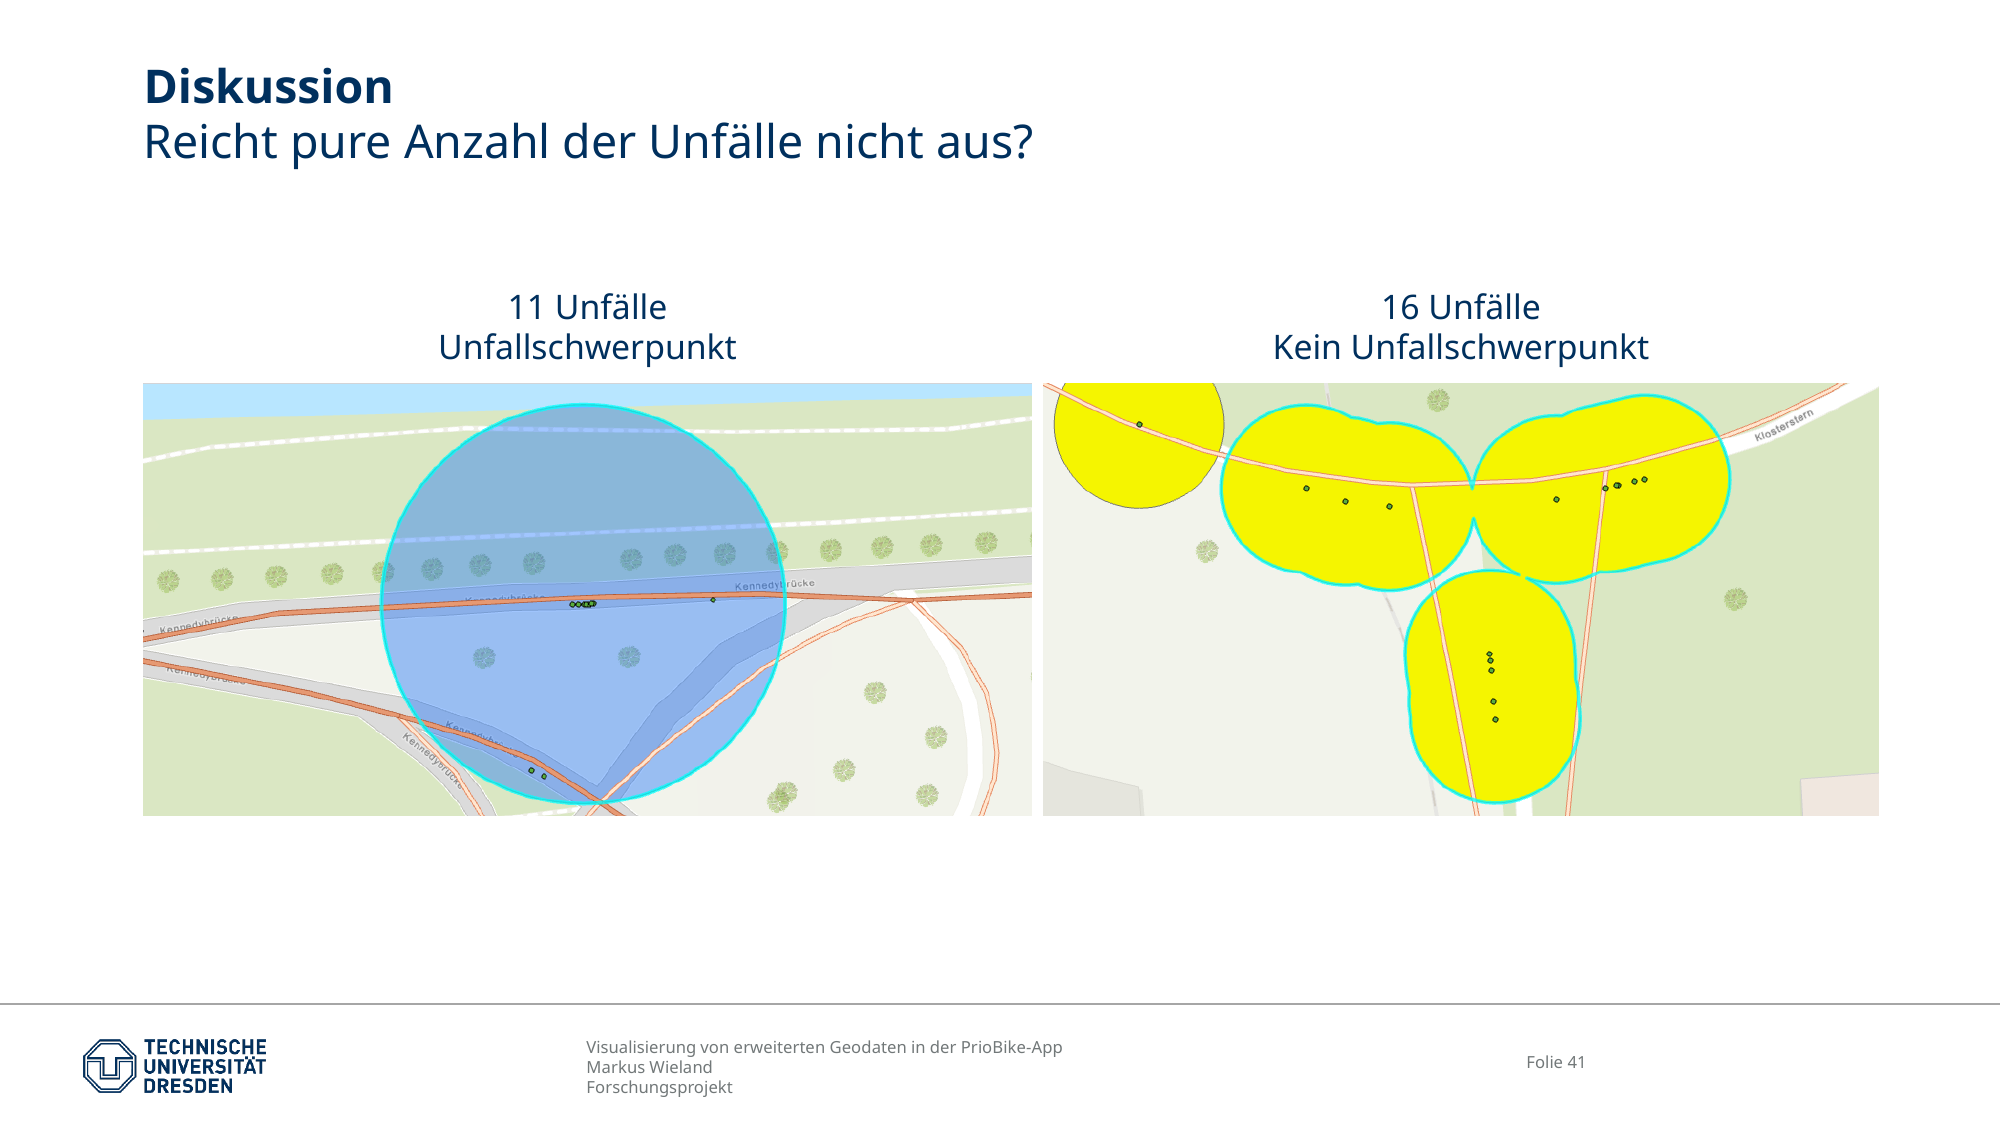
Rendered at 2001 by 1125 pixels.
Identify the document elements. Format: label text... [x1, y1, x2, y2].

text_box 16 Unfälle Kein Unfallschwerpunkt [1257, 278, 1665, 374]
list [143, 383, 1032, 816]
picture [83, 1039, 266, 1093]
picture [1043, 383, 1879, 816]
title Diskussion Reicht pure Anzahl der Unfälle nicht aus? [143, 56, 1880, 169]
text_box 11 Unfälle Unfallschwerpunkt [423, 278, 752, 374]
